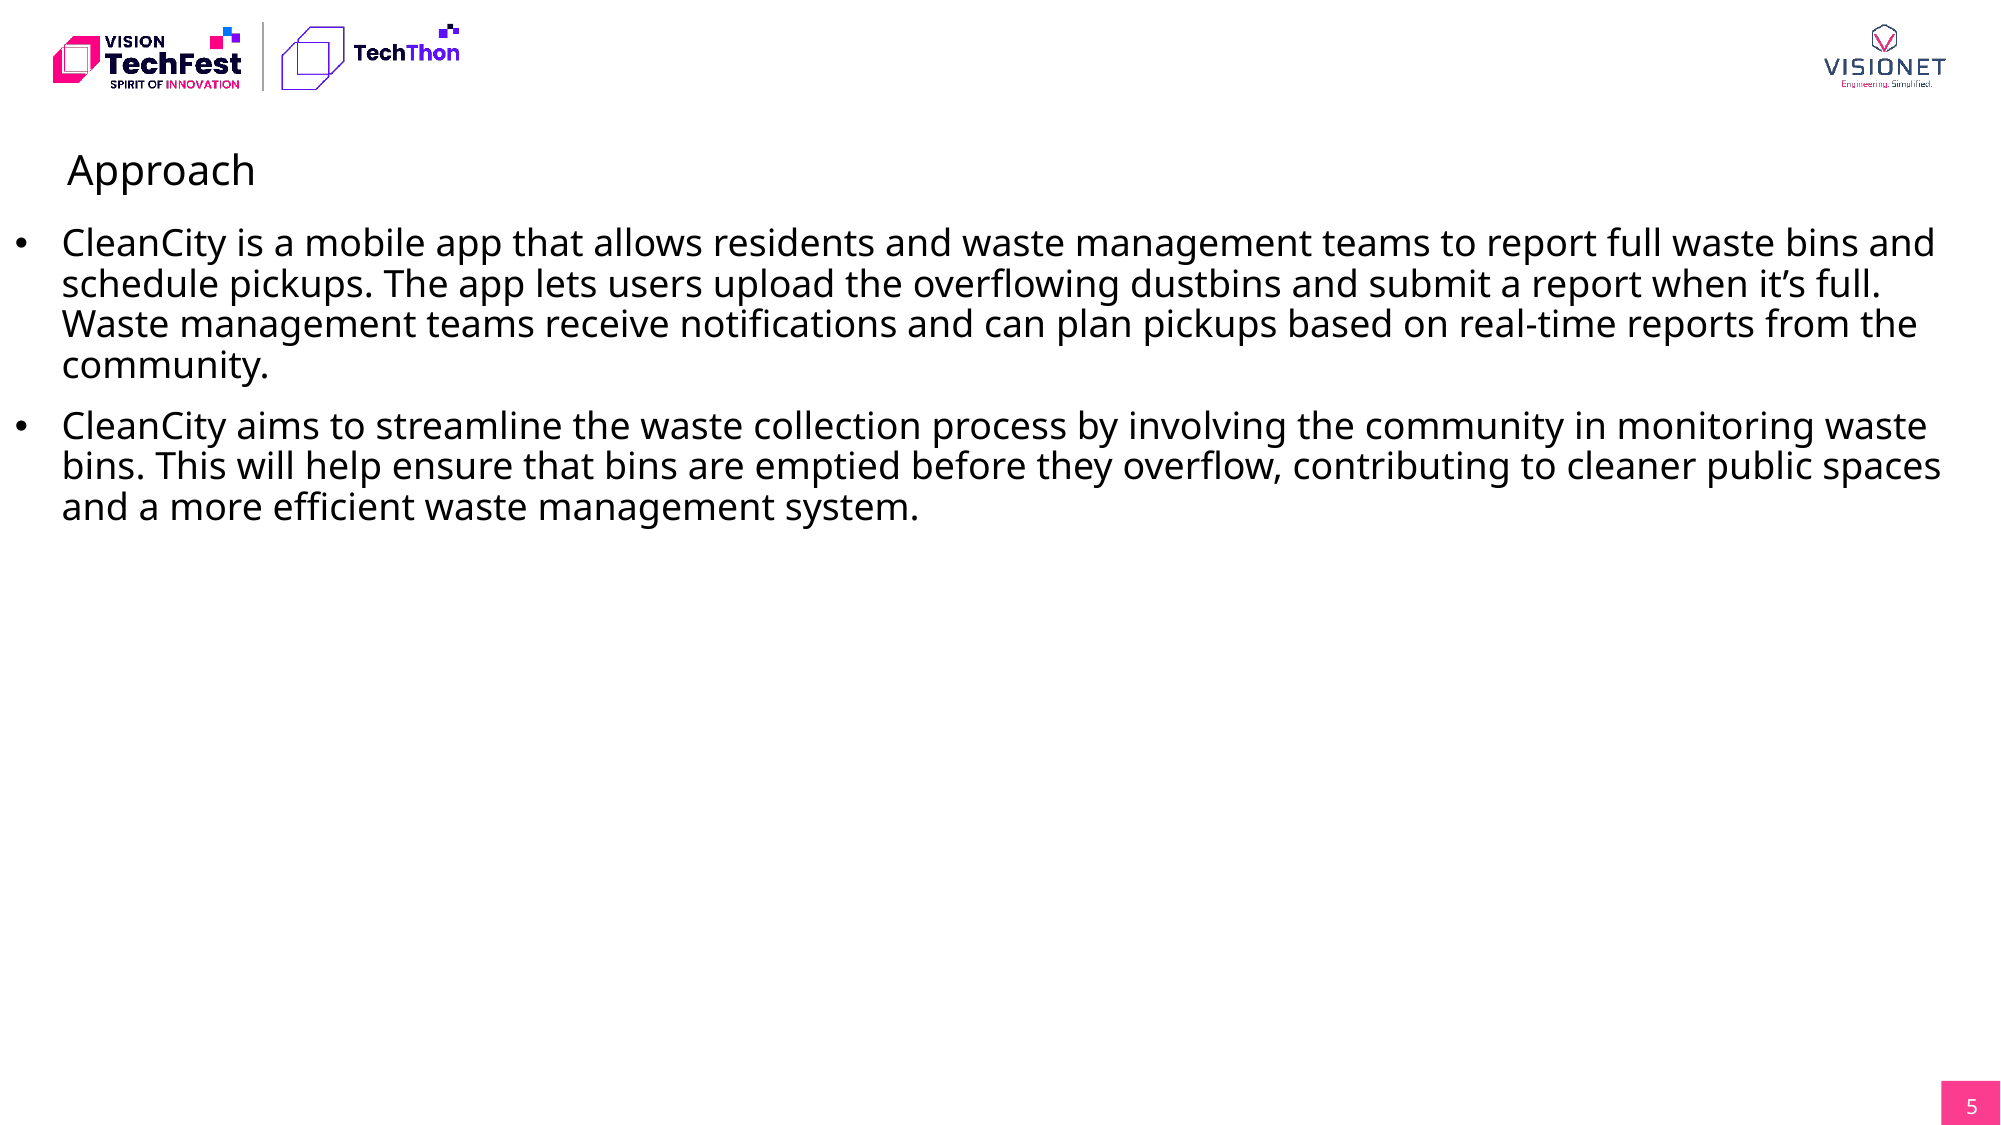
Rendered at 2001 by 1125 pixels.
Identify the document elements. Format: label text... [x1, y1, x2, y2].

picture [50, 22, 243, 91]
picture [1822, 22, 1947, 90]
list CleanCity is a mobile app that allows residents and waste management teams to report full waste bins and schedule pickups. The app lets users upload the overflowing dustbins and submit a report when it’s full. Waste management teams receive notifications and can plan pickups based on real-time reports from the community. CleanCity aims to streamline the waste collection process by involving the community in monitoring waste bins. This will help ensure that bins are emptied before they overflow, contributing to cleaner public spaces and a more efficient waste management system. [0, 217, 2000, 1125]
list Approach [52, 142, 1696, 209]
picture [279, 22, 461, 91]
